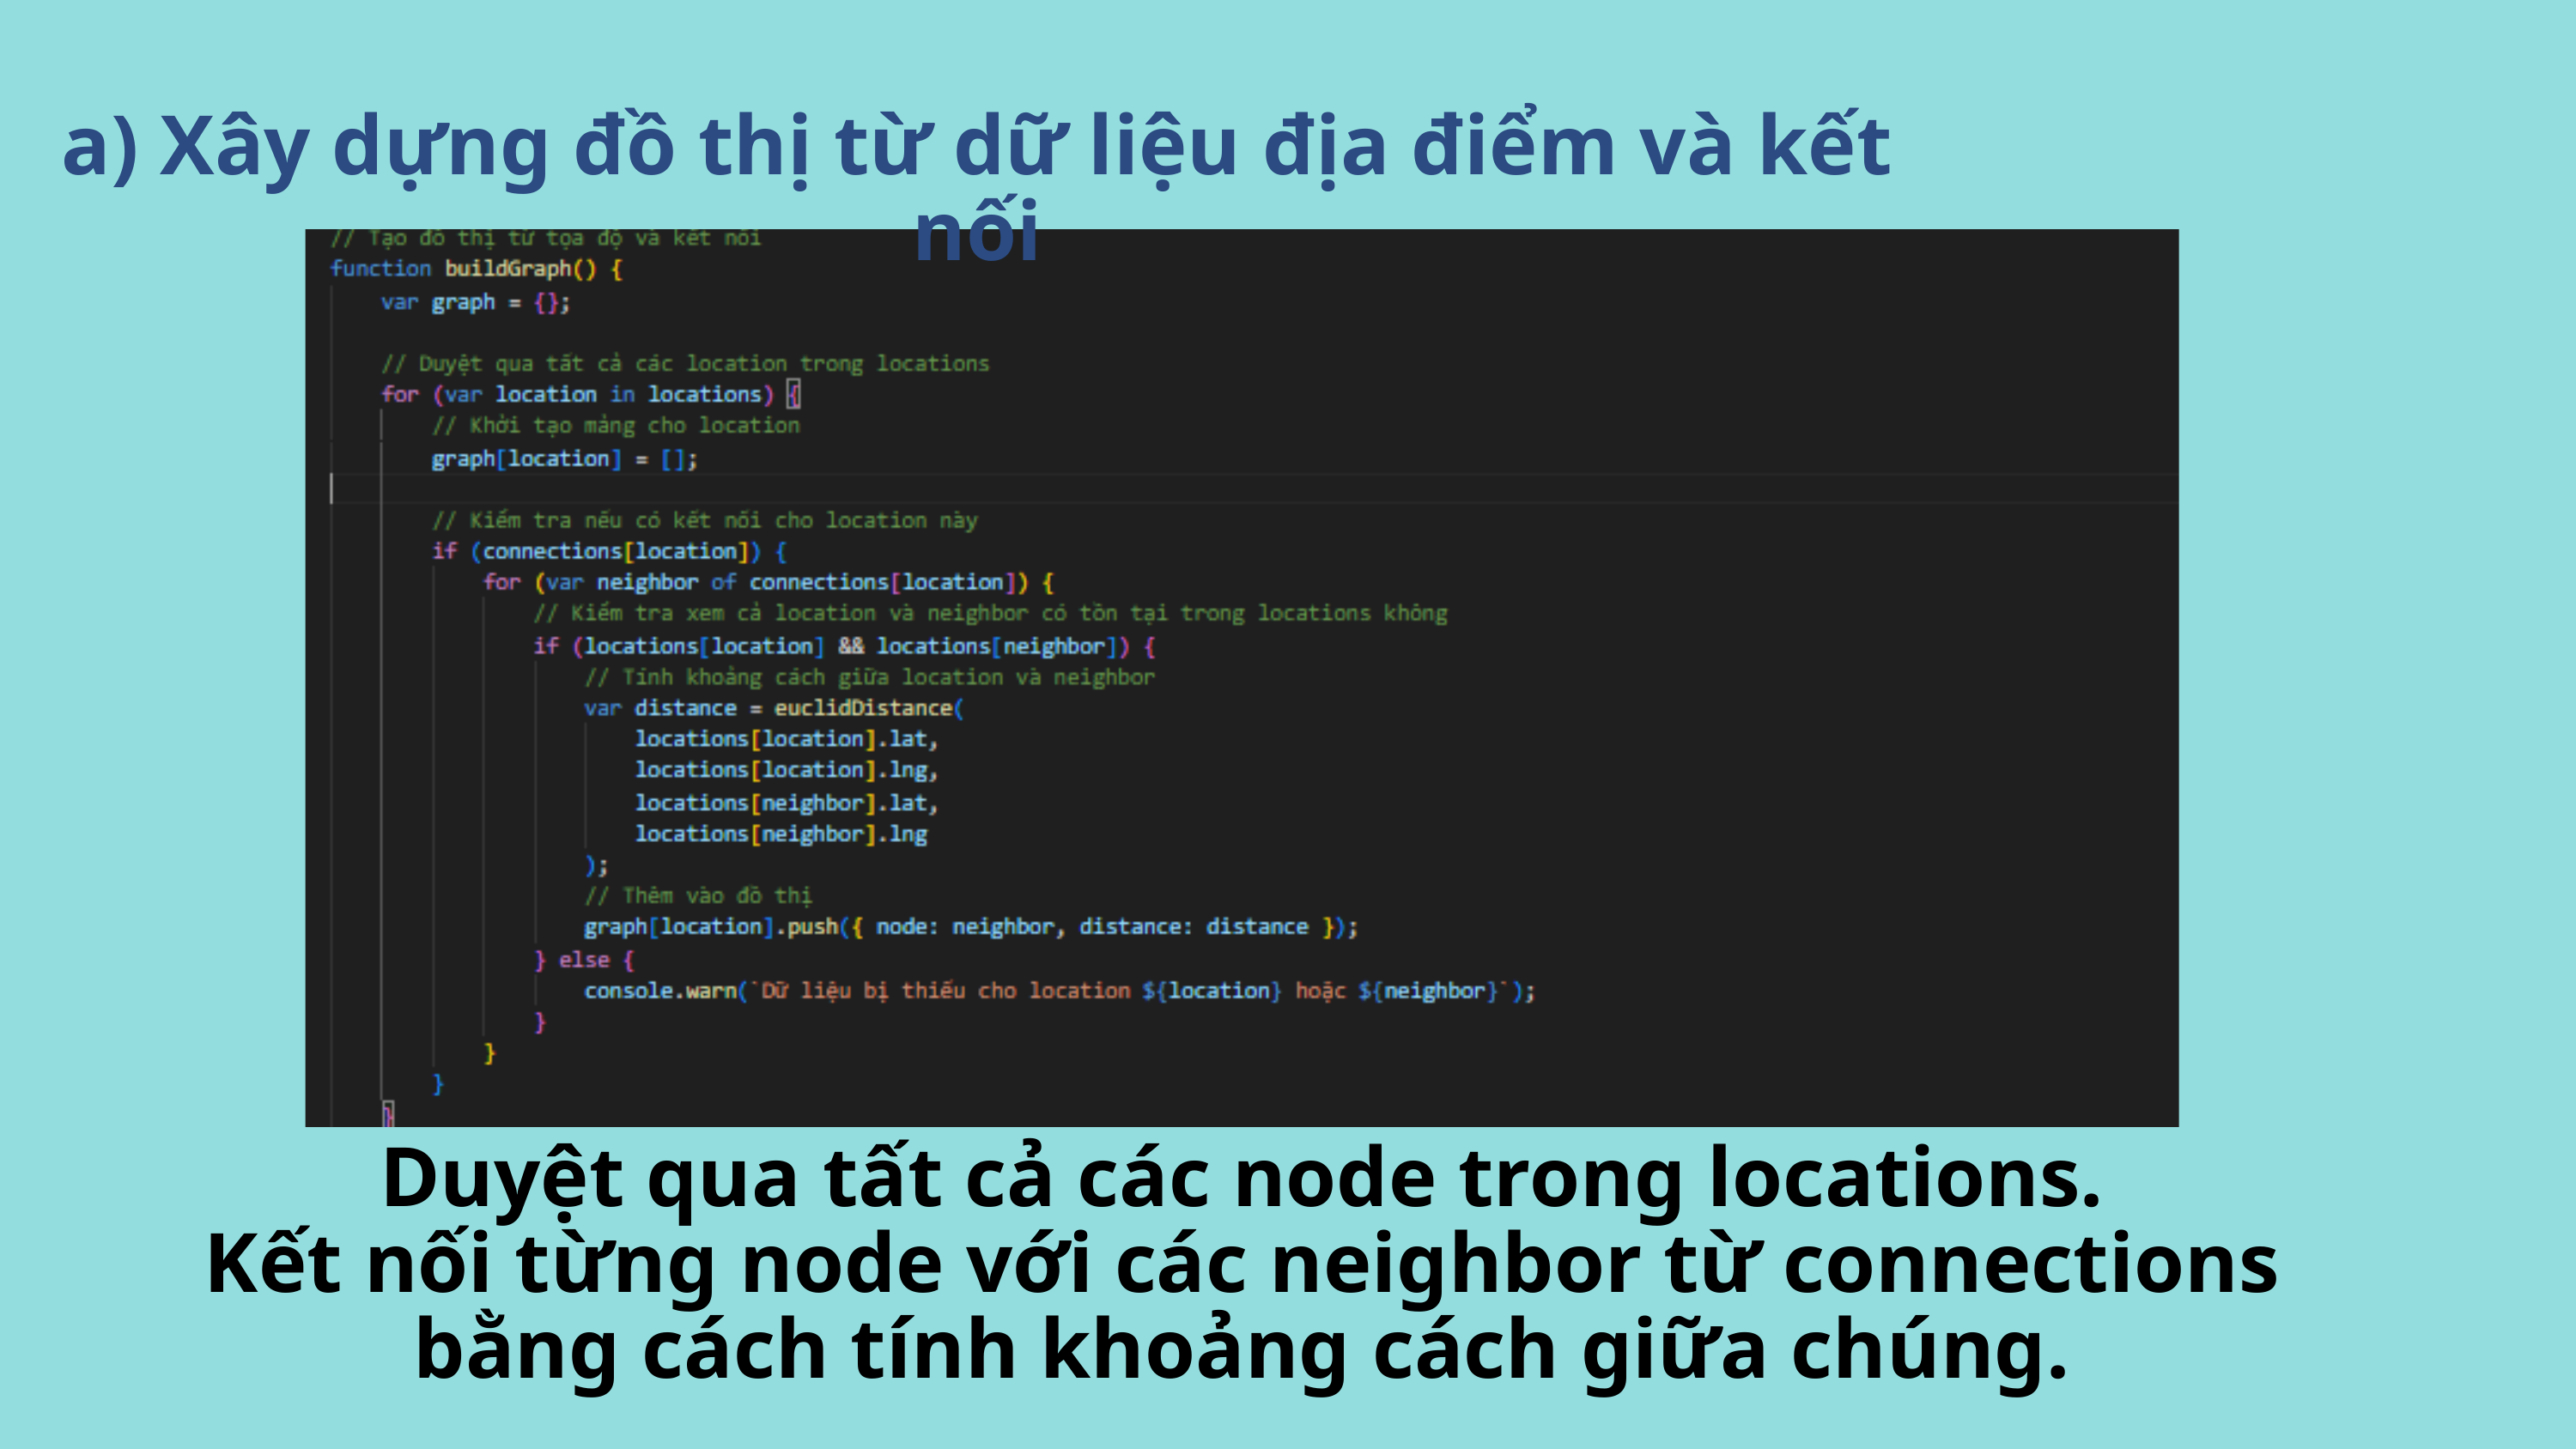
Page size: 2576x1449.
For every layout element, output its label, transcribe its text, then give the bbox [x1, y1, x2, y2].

text_box Duyệt qua tất cả các node trong locations. Kết nối từng node với các neighbor từ connections bằng cách tính khoảng cách giữa chúng. [99, 1136, 2386, 1395]
text_box [305, 229, 2179, 1128]
text_box a) Xây dựng đồ thị từ dữ liệu địa điểm và kết nối [27, 105, 1928, 277]
